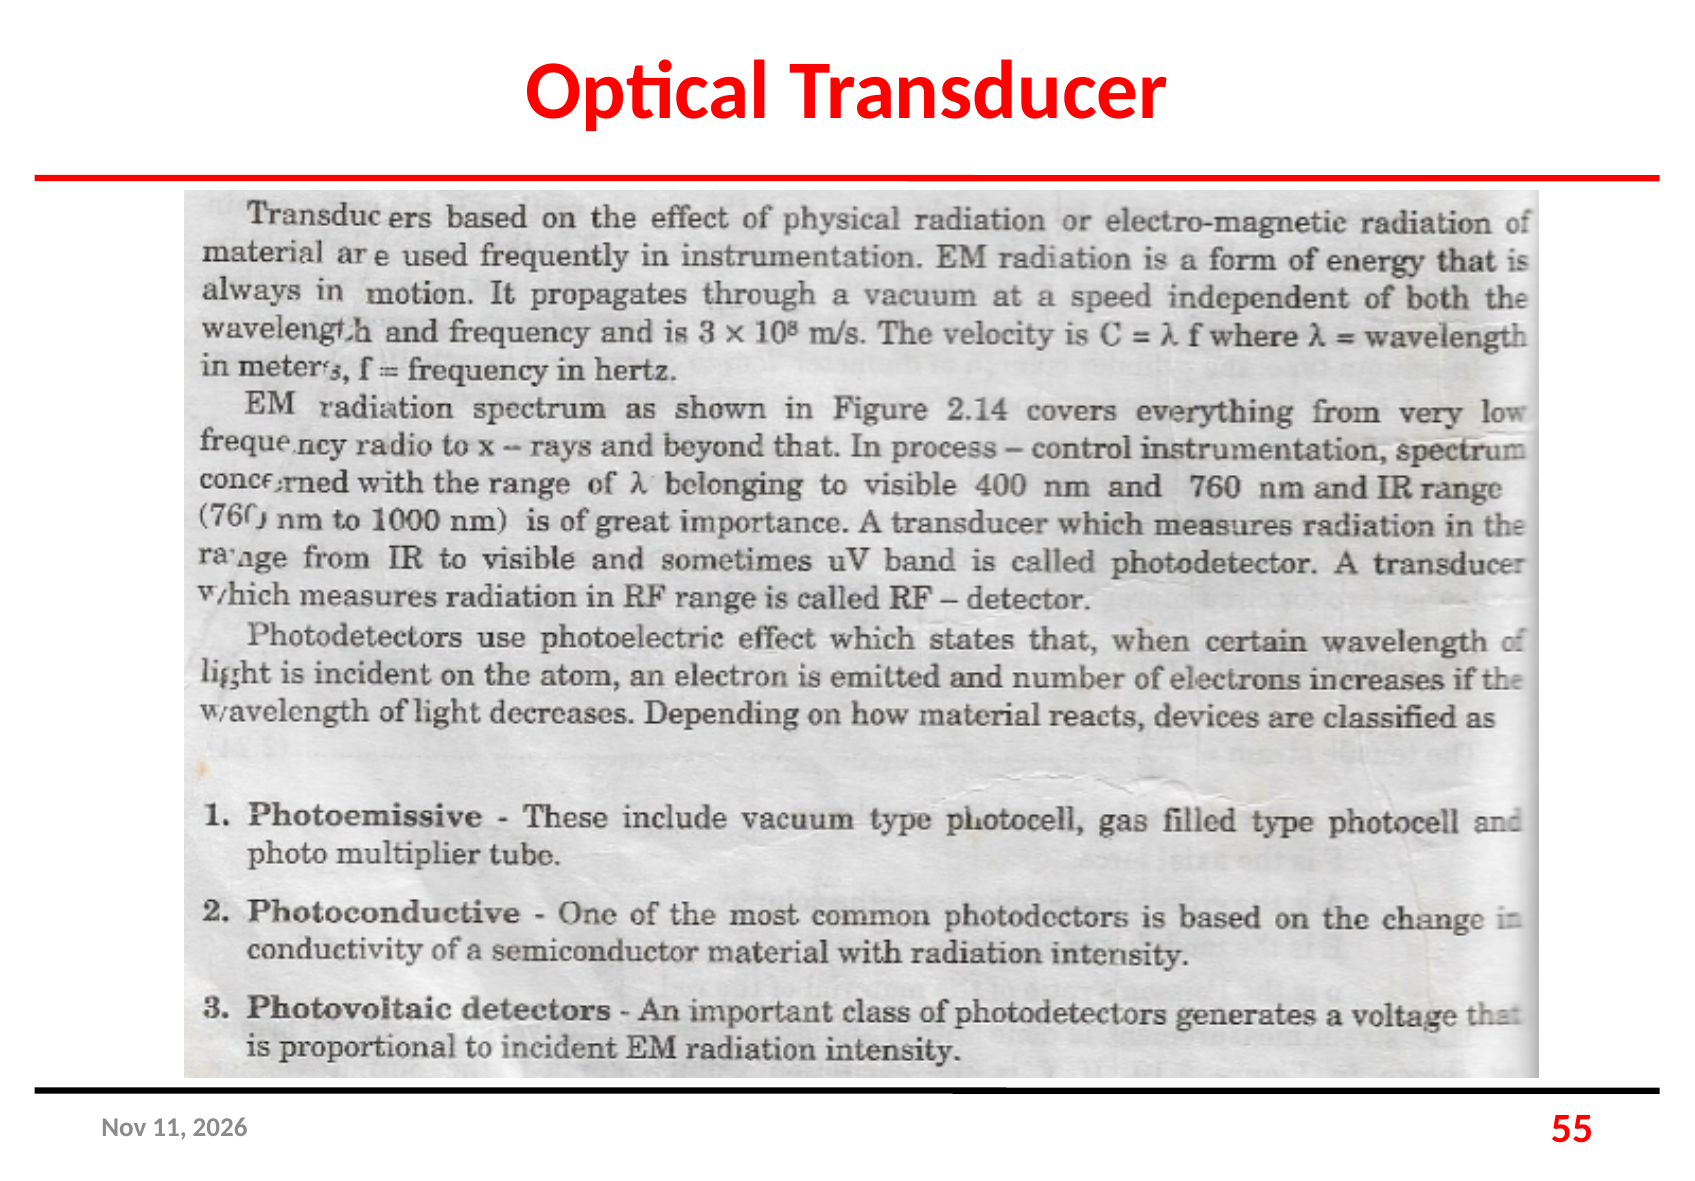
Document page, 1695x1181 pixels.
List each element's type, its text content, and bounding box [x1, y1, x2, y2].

picture [184, 190, 1539, 1079]
slide_number 55 [1214, 1102, 1610, 1158]
text_box Optical Transducer [33, 26, 1662, 145]
slide_number 25-Apr-19 [84, 1102, 481, 1158]
